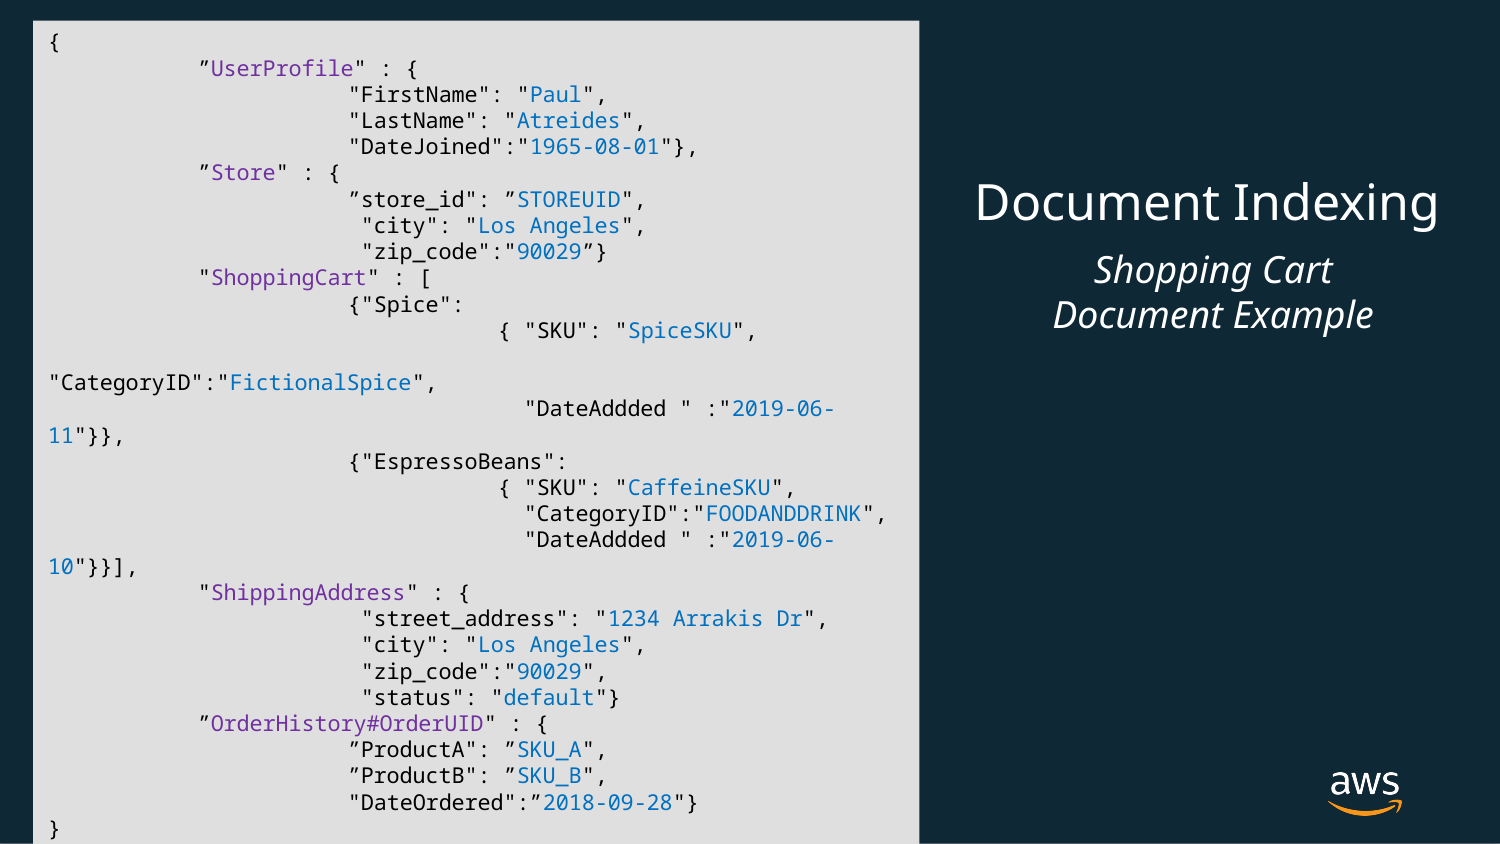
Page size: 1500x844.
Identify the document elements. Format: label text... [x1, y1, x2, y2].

title Document Indexing [944, 146, 1471, 281]
list Shopping Cart Document Example [952, 222, 1484, 365]
picture [1328, 772, 1402, 816]
text_box { ”UserProfile" : { "FirstName": "Paul", "LastName": "Atreides", "DateJoined":"1965-08-01"}, ”Store" : { ”store_id": ”STOREUID", "city": "Los Angeles", "zip_code":"90029”} "ShoppingCart" : [ {"Spice": { "SKU": "SpiceSKU", "CategoryID":"FictionalSpice", "DateAddded " :"2019-06-11"}}, {"EspressoBeans": { "SKU": "CaffeineSKU", "CategoryID":"FOODANDDRINK", "DateAddded " :"2019-06-10"}}], "ShippingAddress" : { "street_address": "1234 Arrakis Dr", "city": "Los Angeles", "zip_code":"90029", "status": "default"} ”OrderHistory#OrderUID" : { ”ProductA": ”SKU_A", ”ProductB": ”SKU_B", "DateOrdered":”2018-09-28"} } [33, 20, 920, 844]
